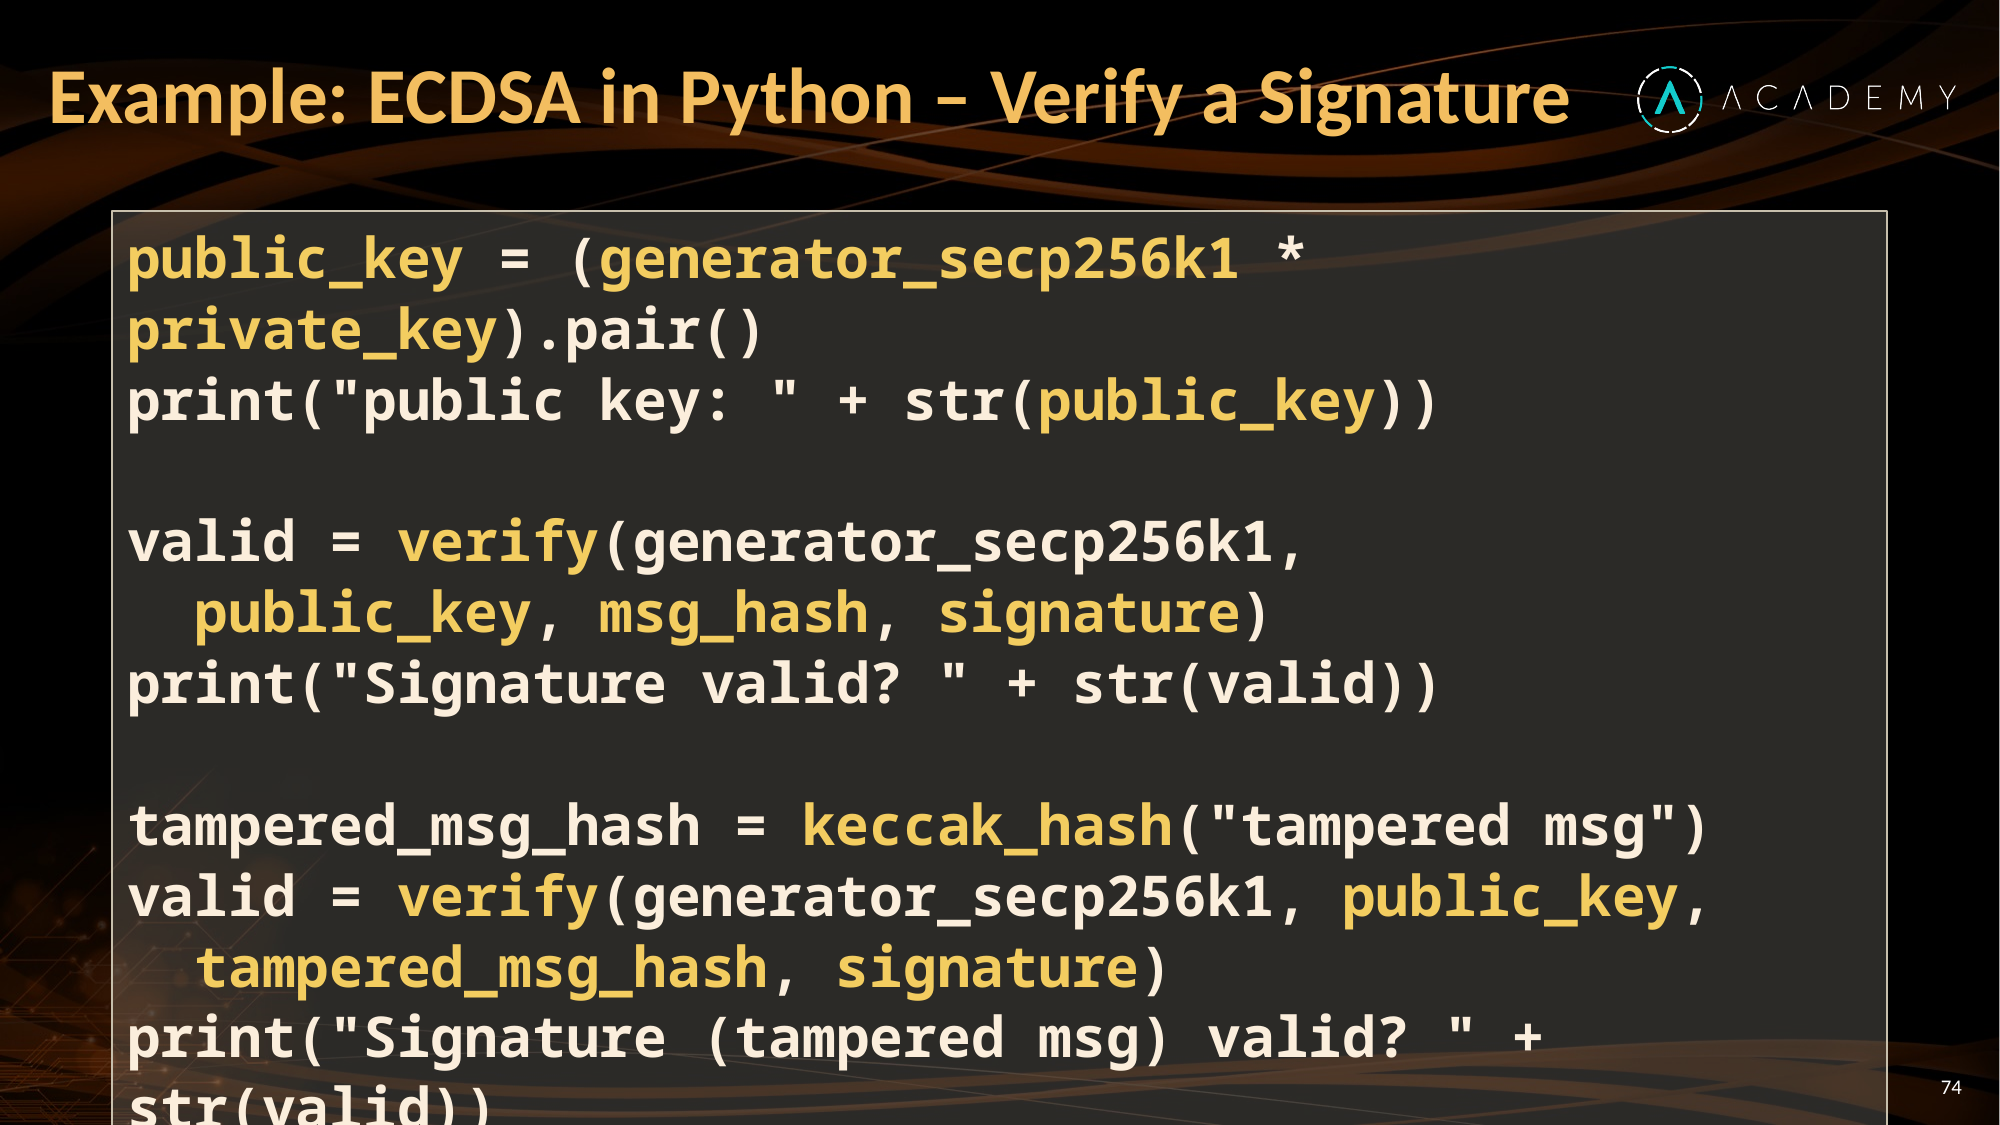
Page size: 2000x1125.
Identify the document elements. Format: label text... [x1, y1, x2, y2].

slide_number 74 [1897, 1070, 1968, 1103]
text_box public_key = (generator_secp256k1 * private_key).pair() print("public key: " + str(public_key)) valid = verify(generator_secp256k1, public_key, msg_hash, signature) print("Signature valid? " + str(valid)) tampered_msg_hash = keccak_hash("tampered msg") valid = verify(generator_secp256k1, public_key, tampered_msg_hash, signature) print("Signature (tampered msg) valid? " + str(valid)) [112, 211, 1888, 1125]
picture [0, 0, 2000, 1125]
title Example: ECDSA in Python – Verify a Signature [30, 6, 1602, 189]
